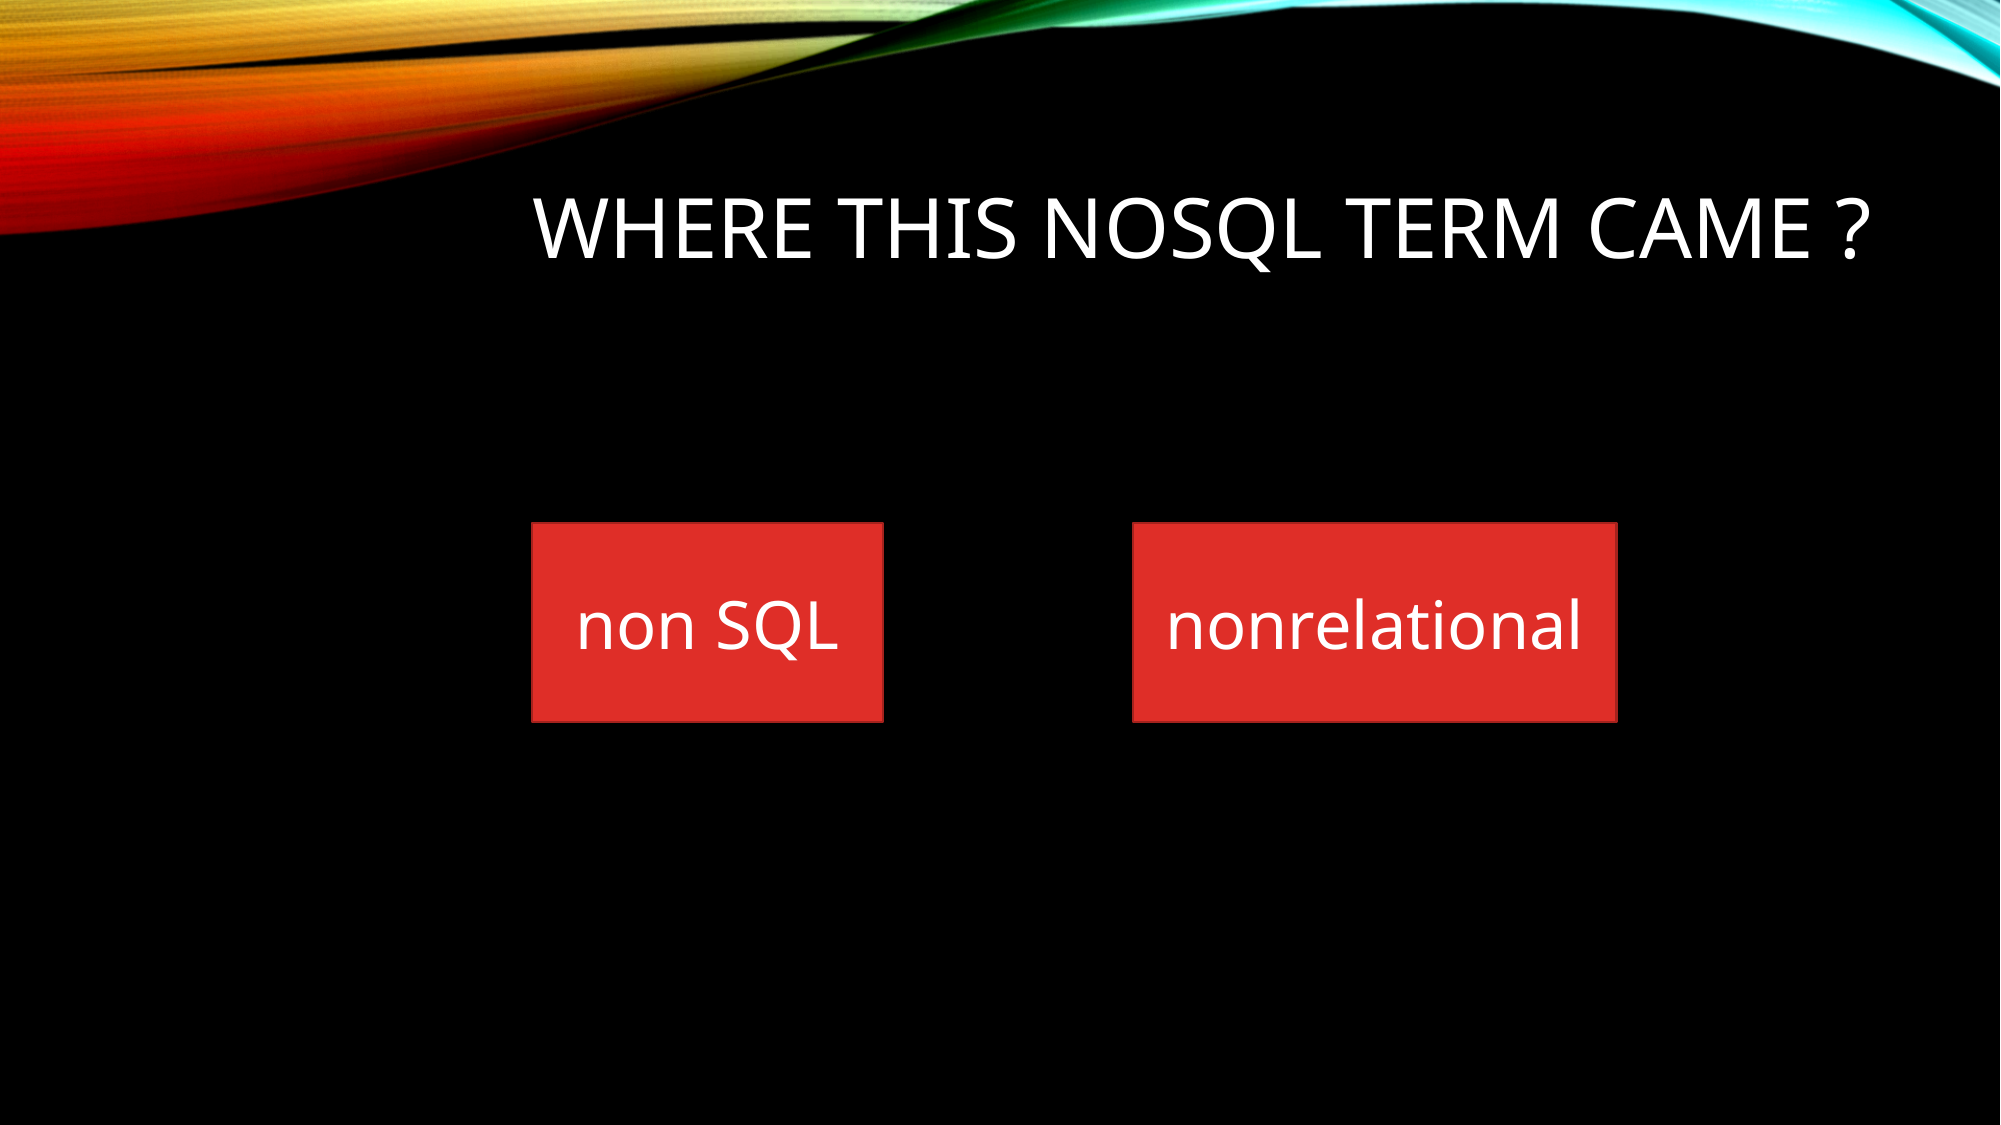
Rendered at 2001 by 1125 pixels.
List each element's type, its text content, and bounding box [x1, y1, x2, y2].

picture [0, 0, 2000, 237]
text_box nonrelational [1132, 522, 1618, 723]
title Where this NoSQL term came ? [474, 125, 1888, 338]
text_box non SQL [531, 522, 884, 723]
